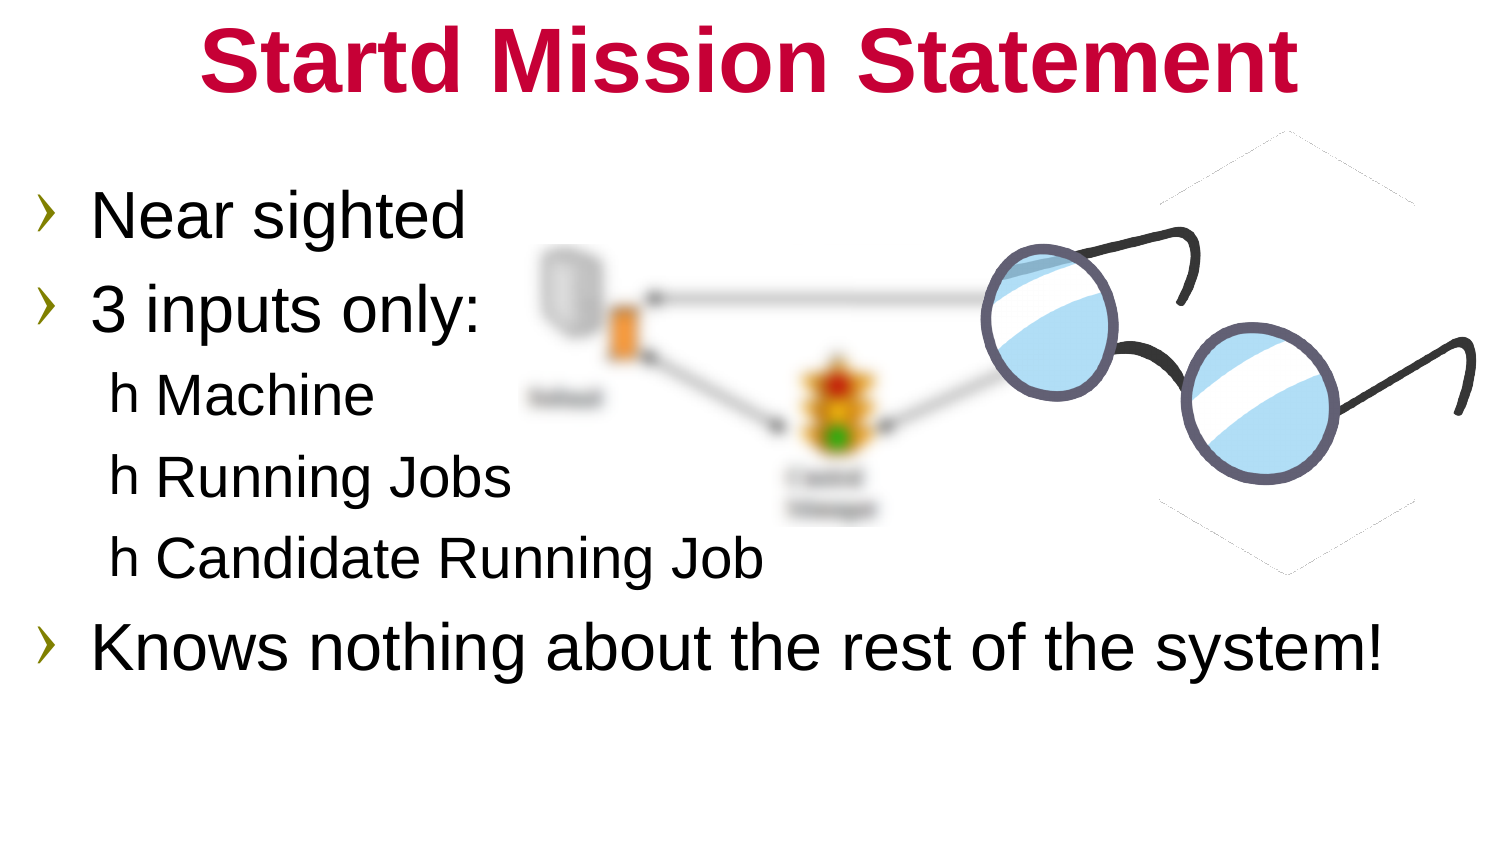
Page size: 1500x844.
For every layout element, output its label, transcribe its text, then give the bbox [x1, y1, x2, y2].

picture [517, 130, 1499, 579]
list Near sighted 3 inputs only: Machine Running Jobs Candidate Running Job Knows nothing about the rest of the system! [19, 164, 1431, 685]
title Startd Mission Statement [0, 0, 1500, 113]
